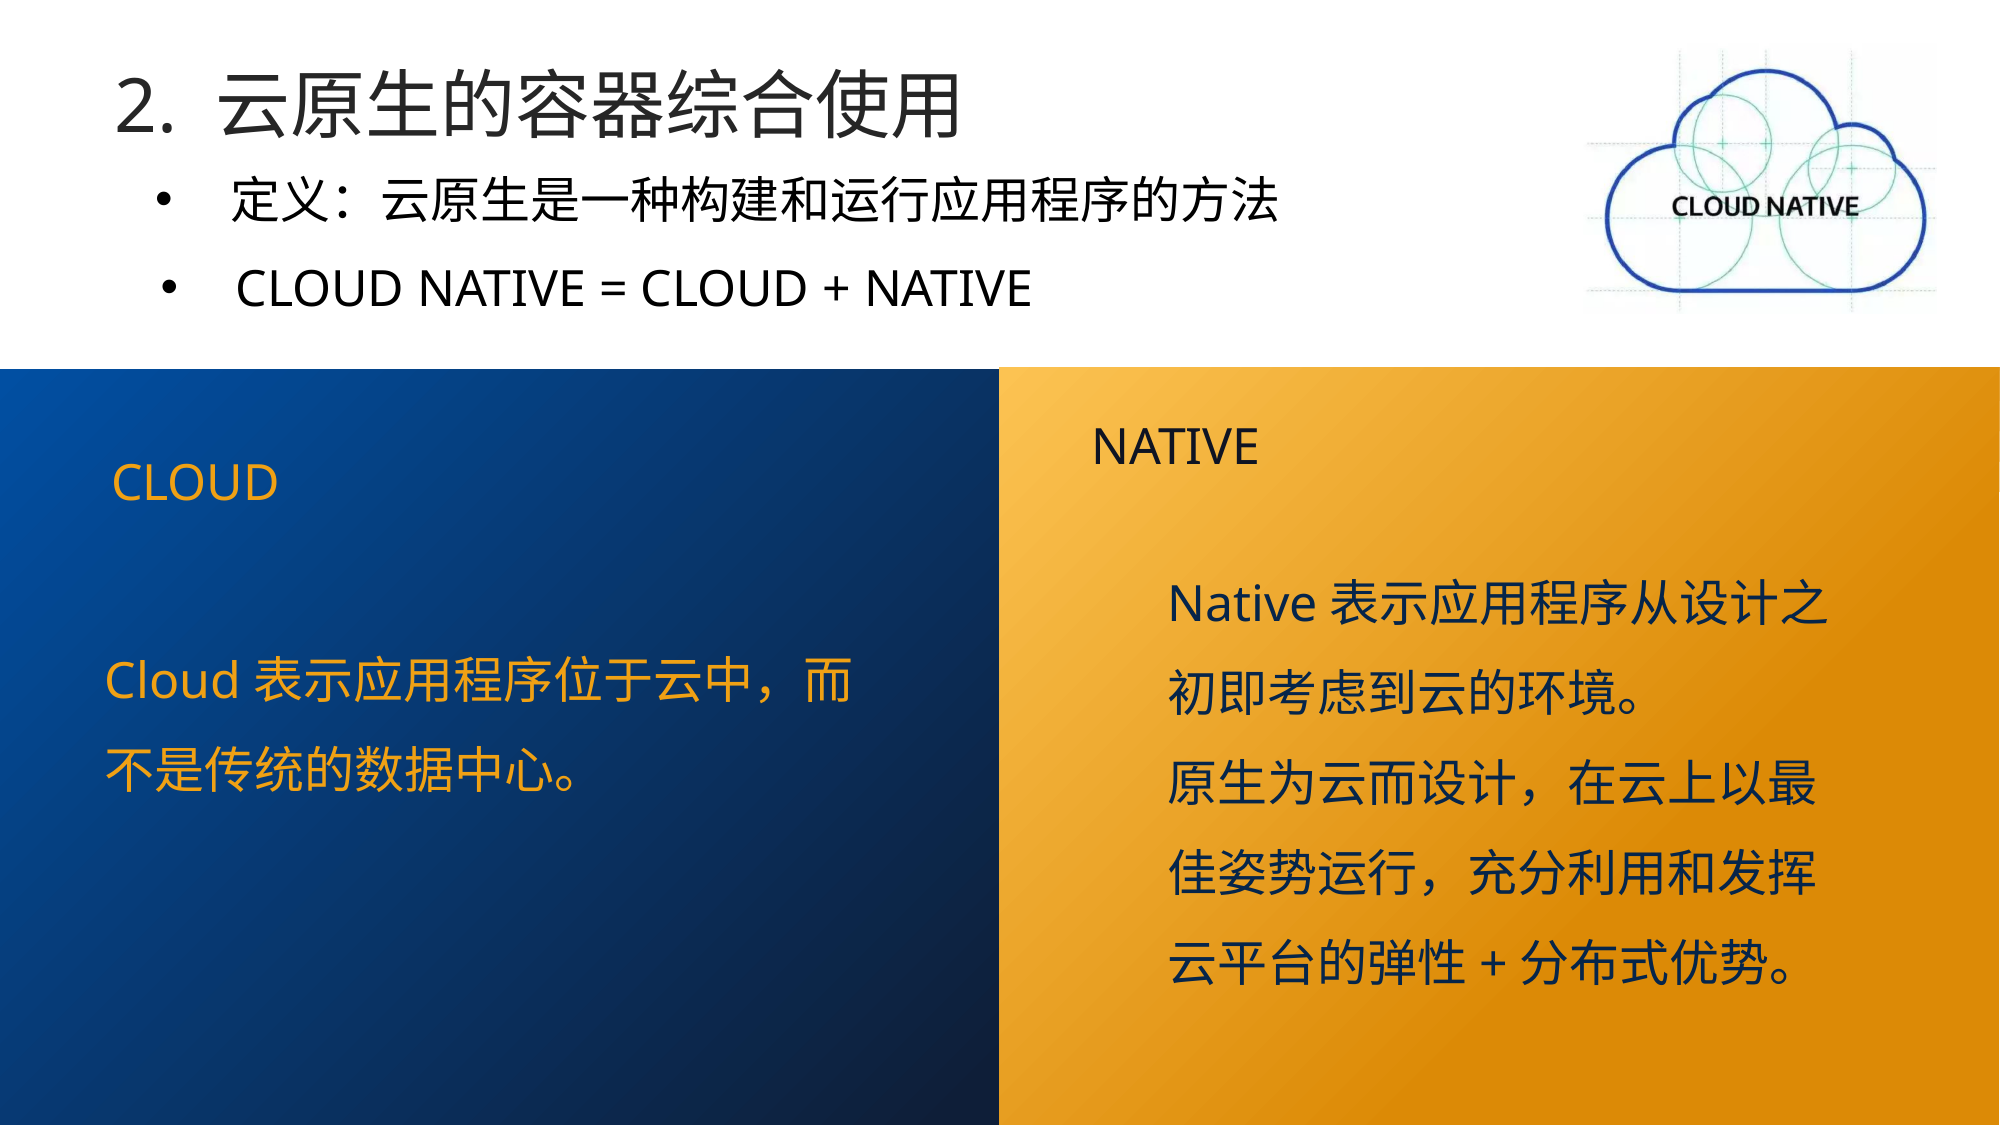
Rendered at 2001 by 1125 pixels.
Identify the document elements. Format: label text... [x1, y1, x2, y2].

text_box CLOUD NATIVE = CLOUD + NATIVE [145, 249, 1049, 324]
text_box 定义：云原生是一种构建和运行应用程序的方法 [140, 160, 1296, 236]
text_box NATIVE [1076, 407, 1339, 483]
text_box CLOUD [96, 413, 358, 519]
text_box [0, 368, 999, 1125]
text_box [999, 367, 2000, 1125]
text_box Cloud表示应用程序位于云中，而不是传统的数据中心。 [90, 610, 909, 806]
title 2. 云原生的容器综合使用 [100, 44, 1579, 161]
picture [1579, 35, 1937, 314]
text_box Native表示应用程序从设计之初即考虑到云的环境。 原生为云而设计，在云上以最佳姿势运行，充分利用和发挥云平台的弹性+分布式优势。 [1152, 534, 1879, 999]
